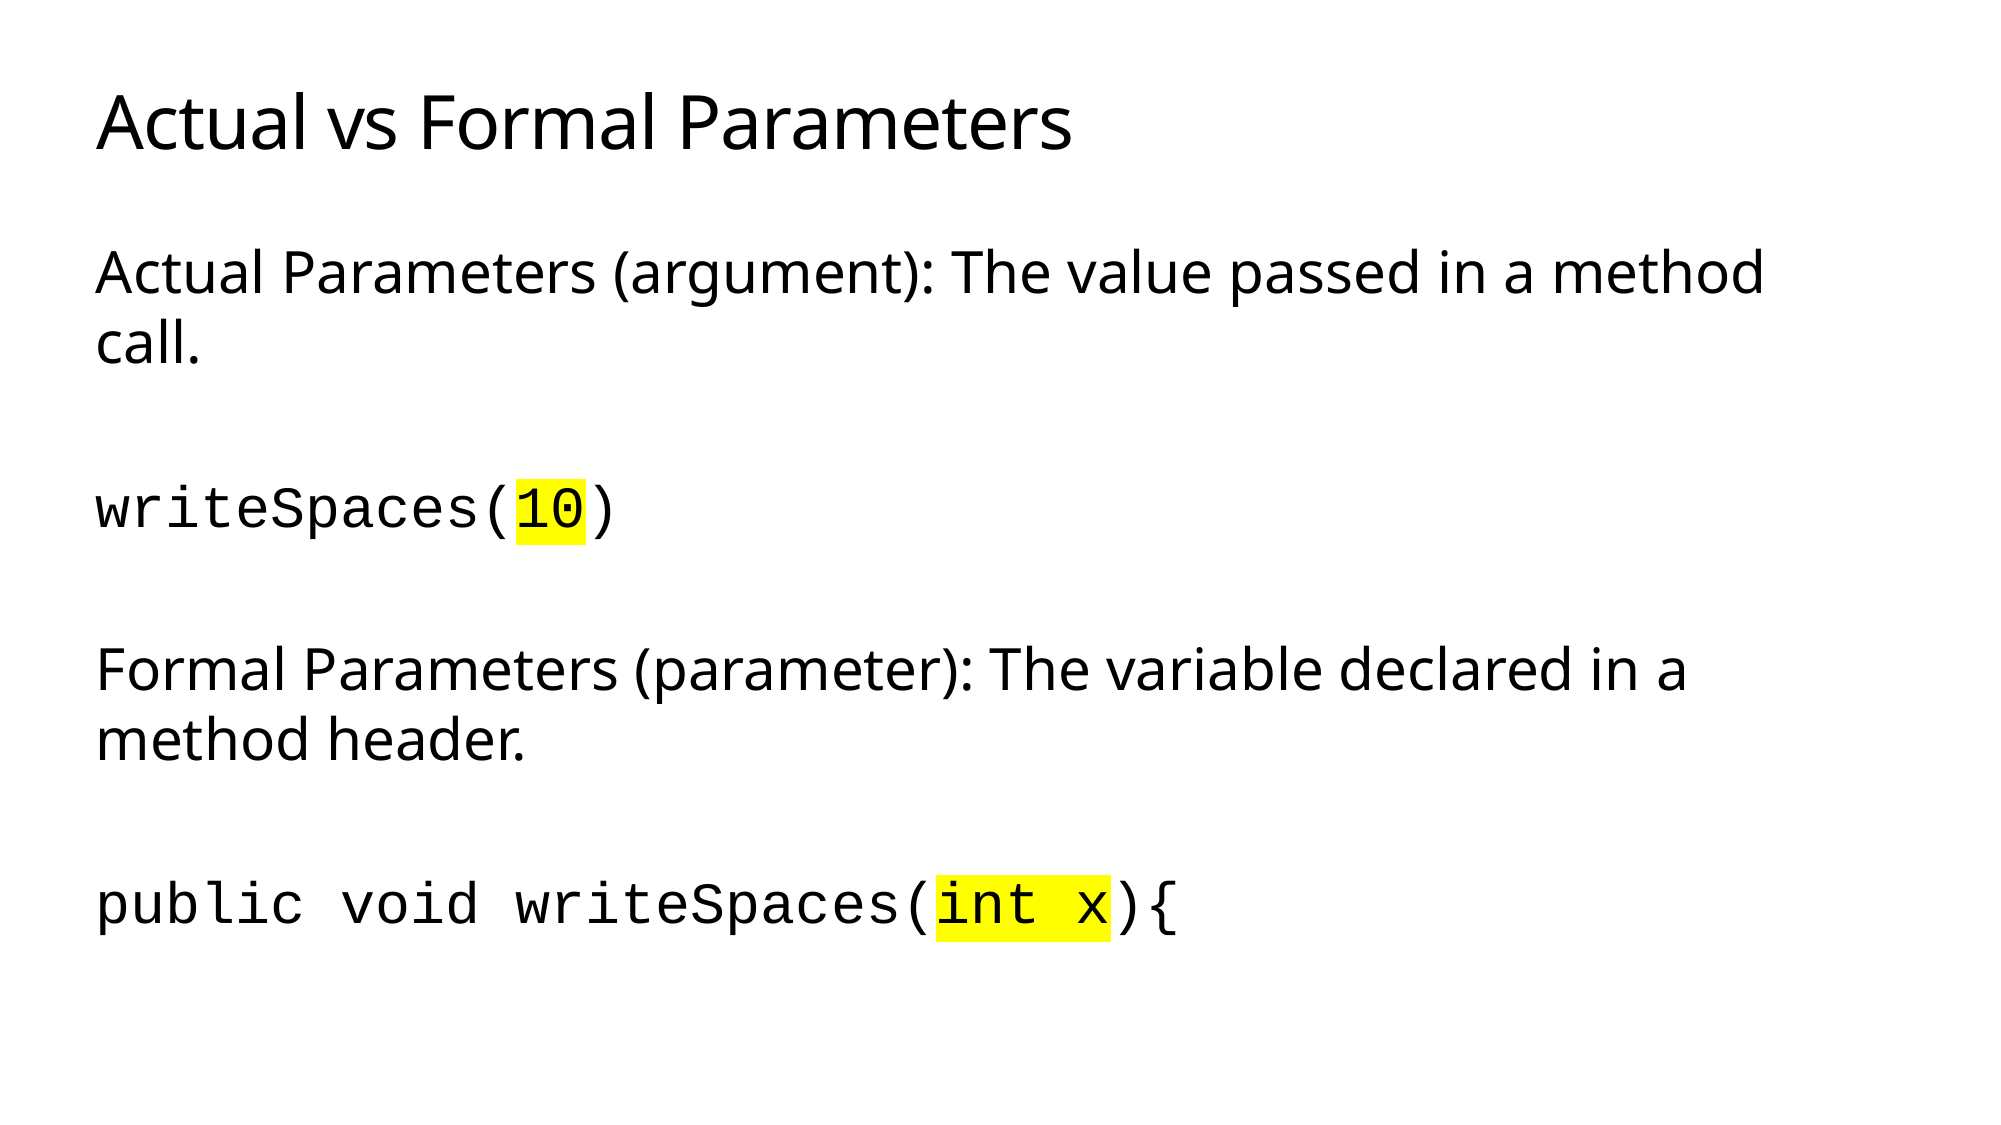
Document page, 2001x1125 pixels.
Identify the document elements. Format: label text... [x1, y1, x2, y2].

list Actual Parameters (argument): The value passed in a method call. writeSpaces(10) Formal Parameters (parameter): The variable declared in a method header. public void writeSpaces(int x){ [95, 235, 1904, 1018]
title Actual vs Formal Parameters [96, 75, 1904, 166]
